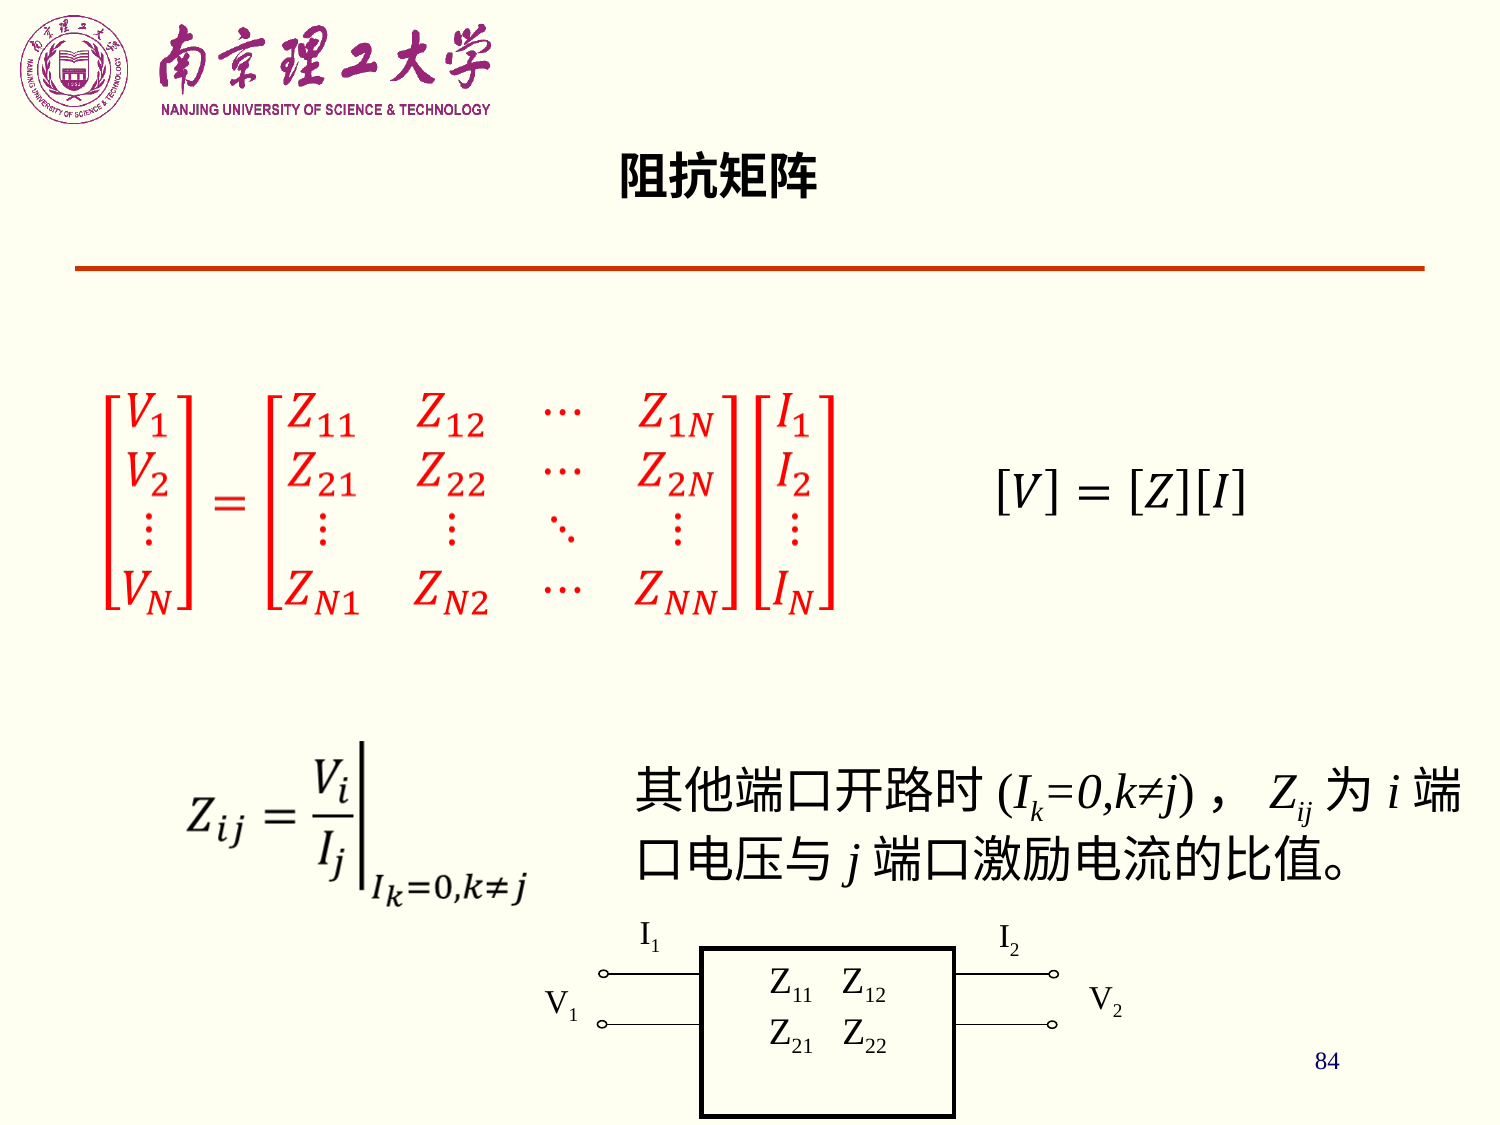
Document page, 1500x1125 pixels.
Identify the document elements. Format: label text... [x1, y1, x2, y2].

text_box 其他端口开路时(Ik=0,k≠j)，Zij为i端口电压与j端口激励电流的比值。 [620, 751, 1483, 895]
text_box [0, 727, 734, 918]
text_box 阻抗矩阵 [287, 137, 1150, 212]
text_box I2 [984, 907, 1078, 968]
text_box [597, 948, 1059, 1085]
text_box V1 [529, 972, 597, 1033]
text_box V2 [1074, 968, 1168, 1029]
text_box [986, 459, 1256, 520]
text_box I1 [624, 903, 719, 948]
text_box [93, 385, 846, 616]
picture [17, 15, 491, 126]
